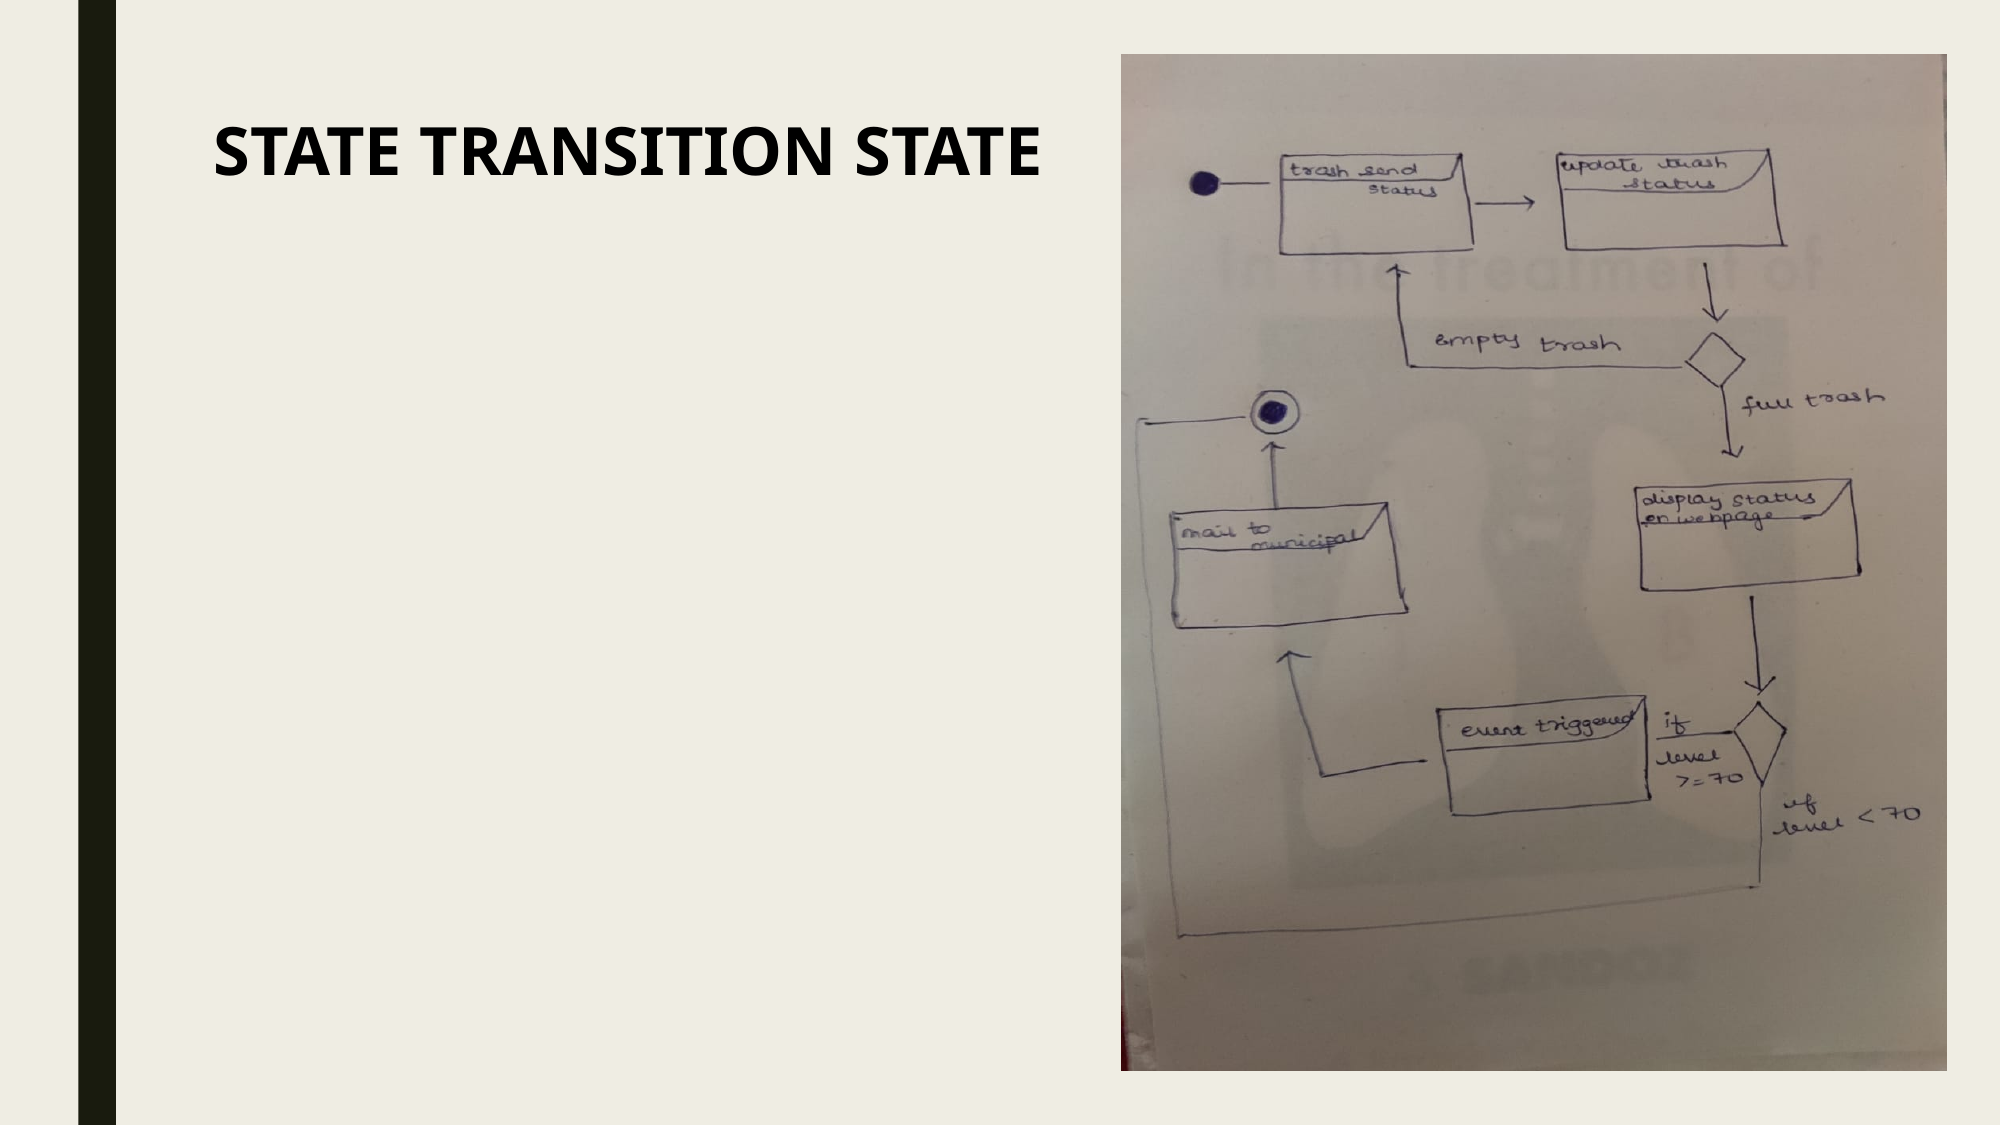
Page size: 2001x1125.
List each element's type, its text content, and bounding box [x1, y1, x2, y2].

text_box STATE TRANSITION STATE [199, 101, 1059, 197]
picture [1121, 54, 1948, 1071]
